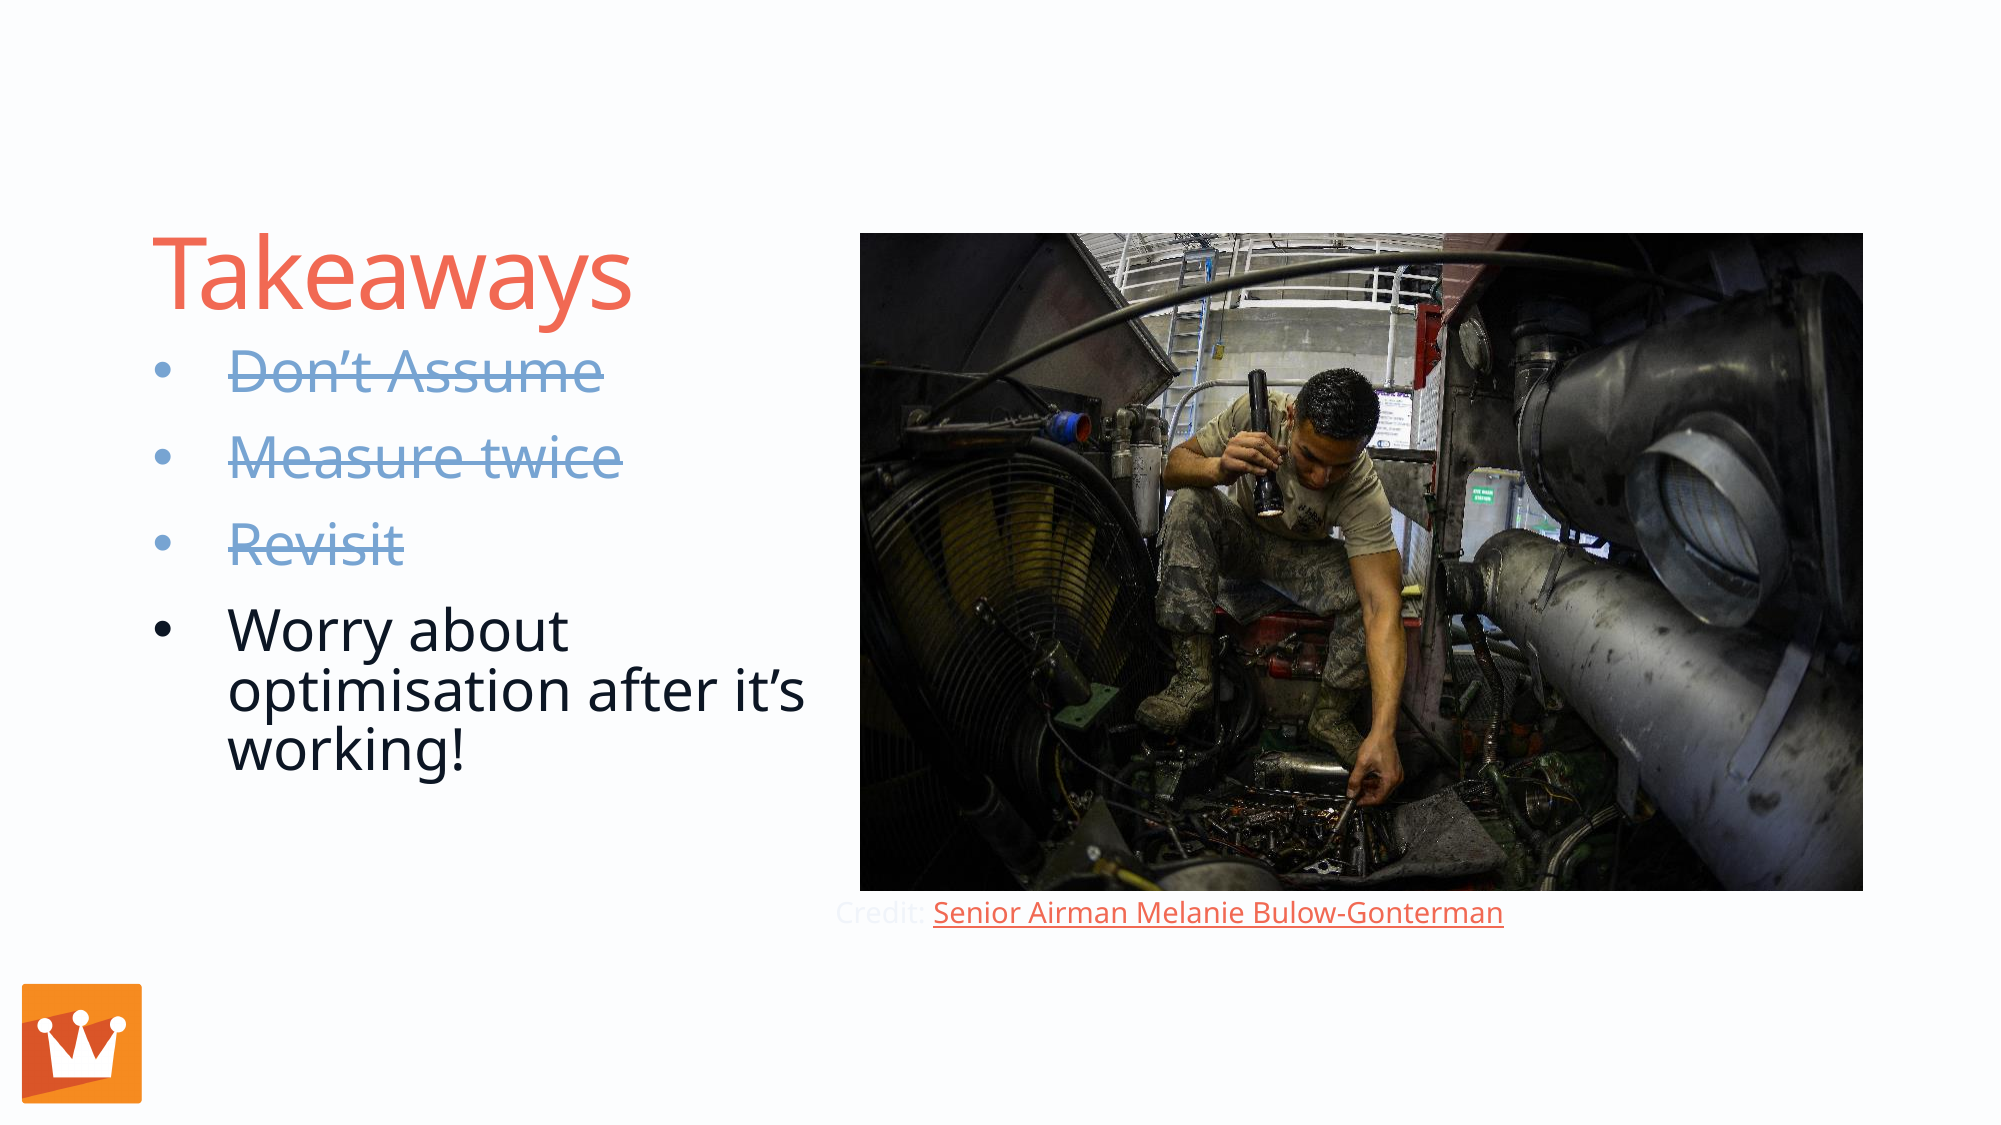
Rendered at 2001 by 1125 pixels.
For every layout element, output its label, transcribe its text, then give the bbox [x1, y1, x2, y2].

text_box Credit: Senior Airman Melanie Bulow-Gonterman [820, 887, 1519, 942]
list Don’t Assume Measure twice Revisit Worry about optimisation after it’s working! [137, 337, 885, 963]
picture [859, 233, 1863, 891]
picture [15, 977, 148, 1110]
title Takeaways [137, 75, 783, 337]
